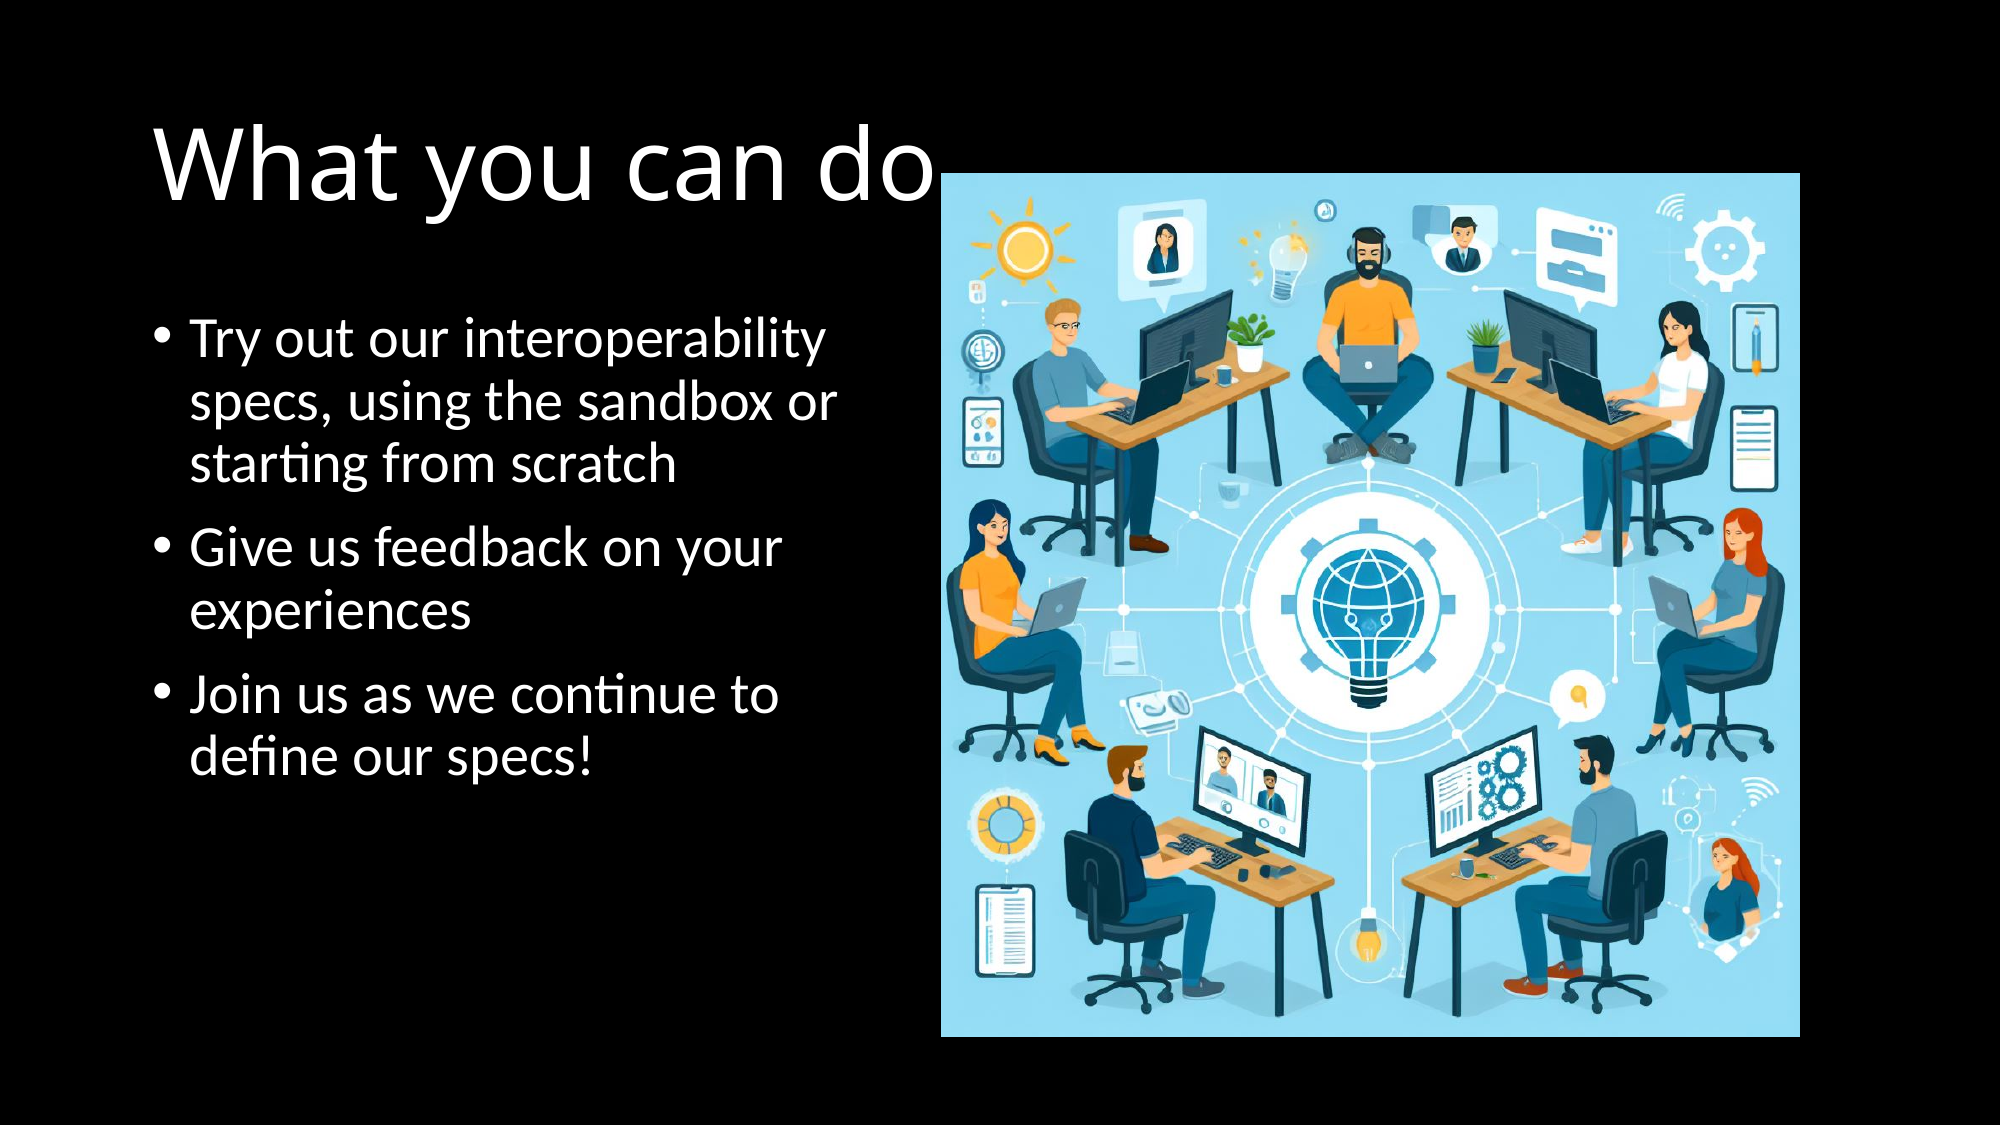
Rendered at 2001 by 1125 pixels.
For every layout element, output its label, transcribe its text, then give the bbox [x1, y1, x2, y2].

picture [941, 153, 1804, 1037]
title What you can do [137, 59, 1863, 278]
list Try out our interoperability specs, using the sandbox or starting from scratch Give us feedback on your experiences Join us as we continue to define our specs! [137, 299, 941, 933]
